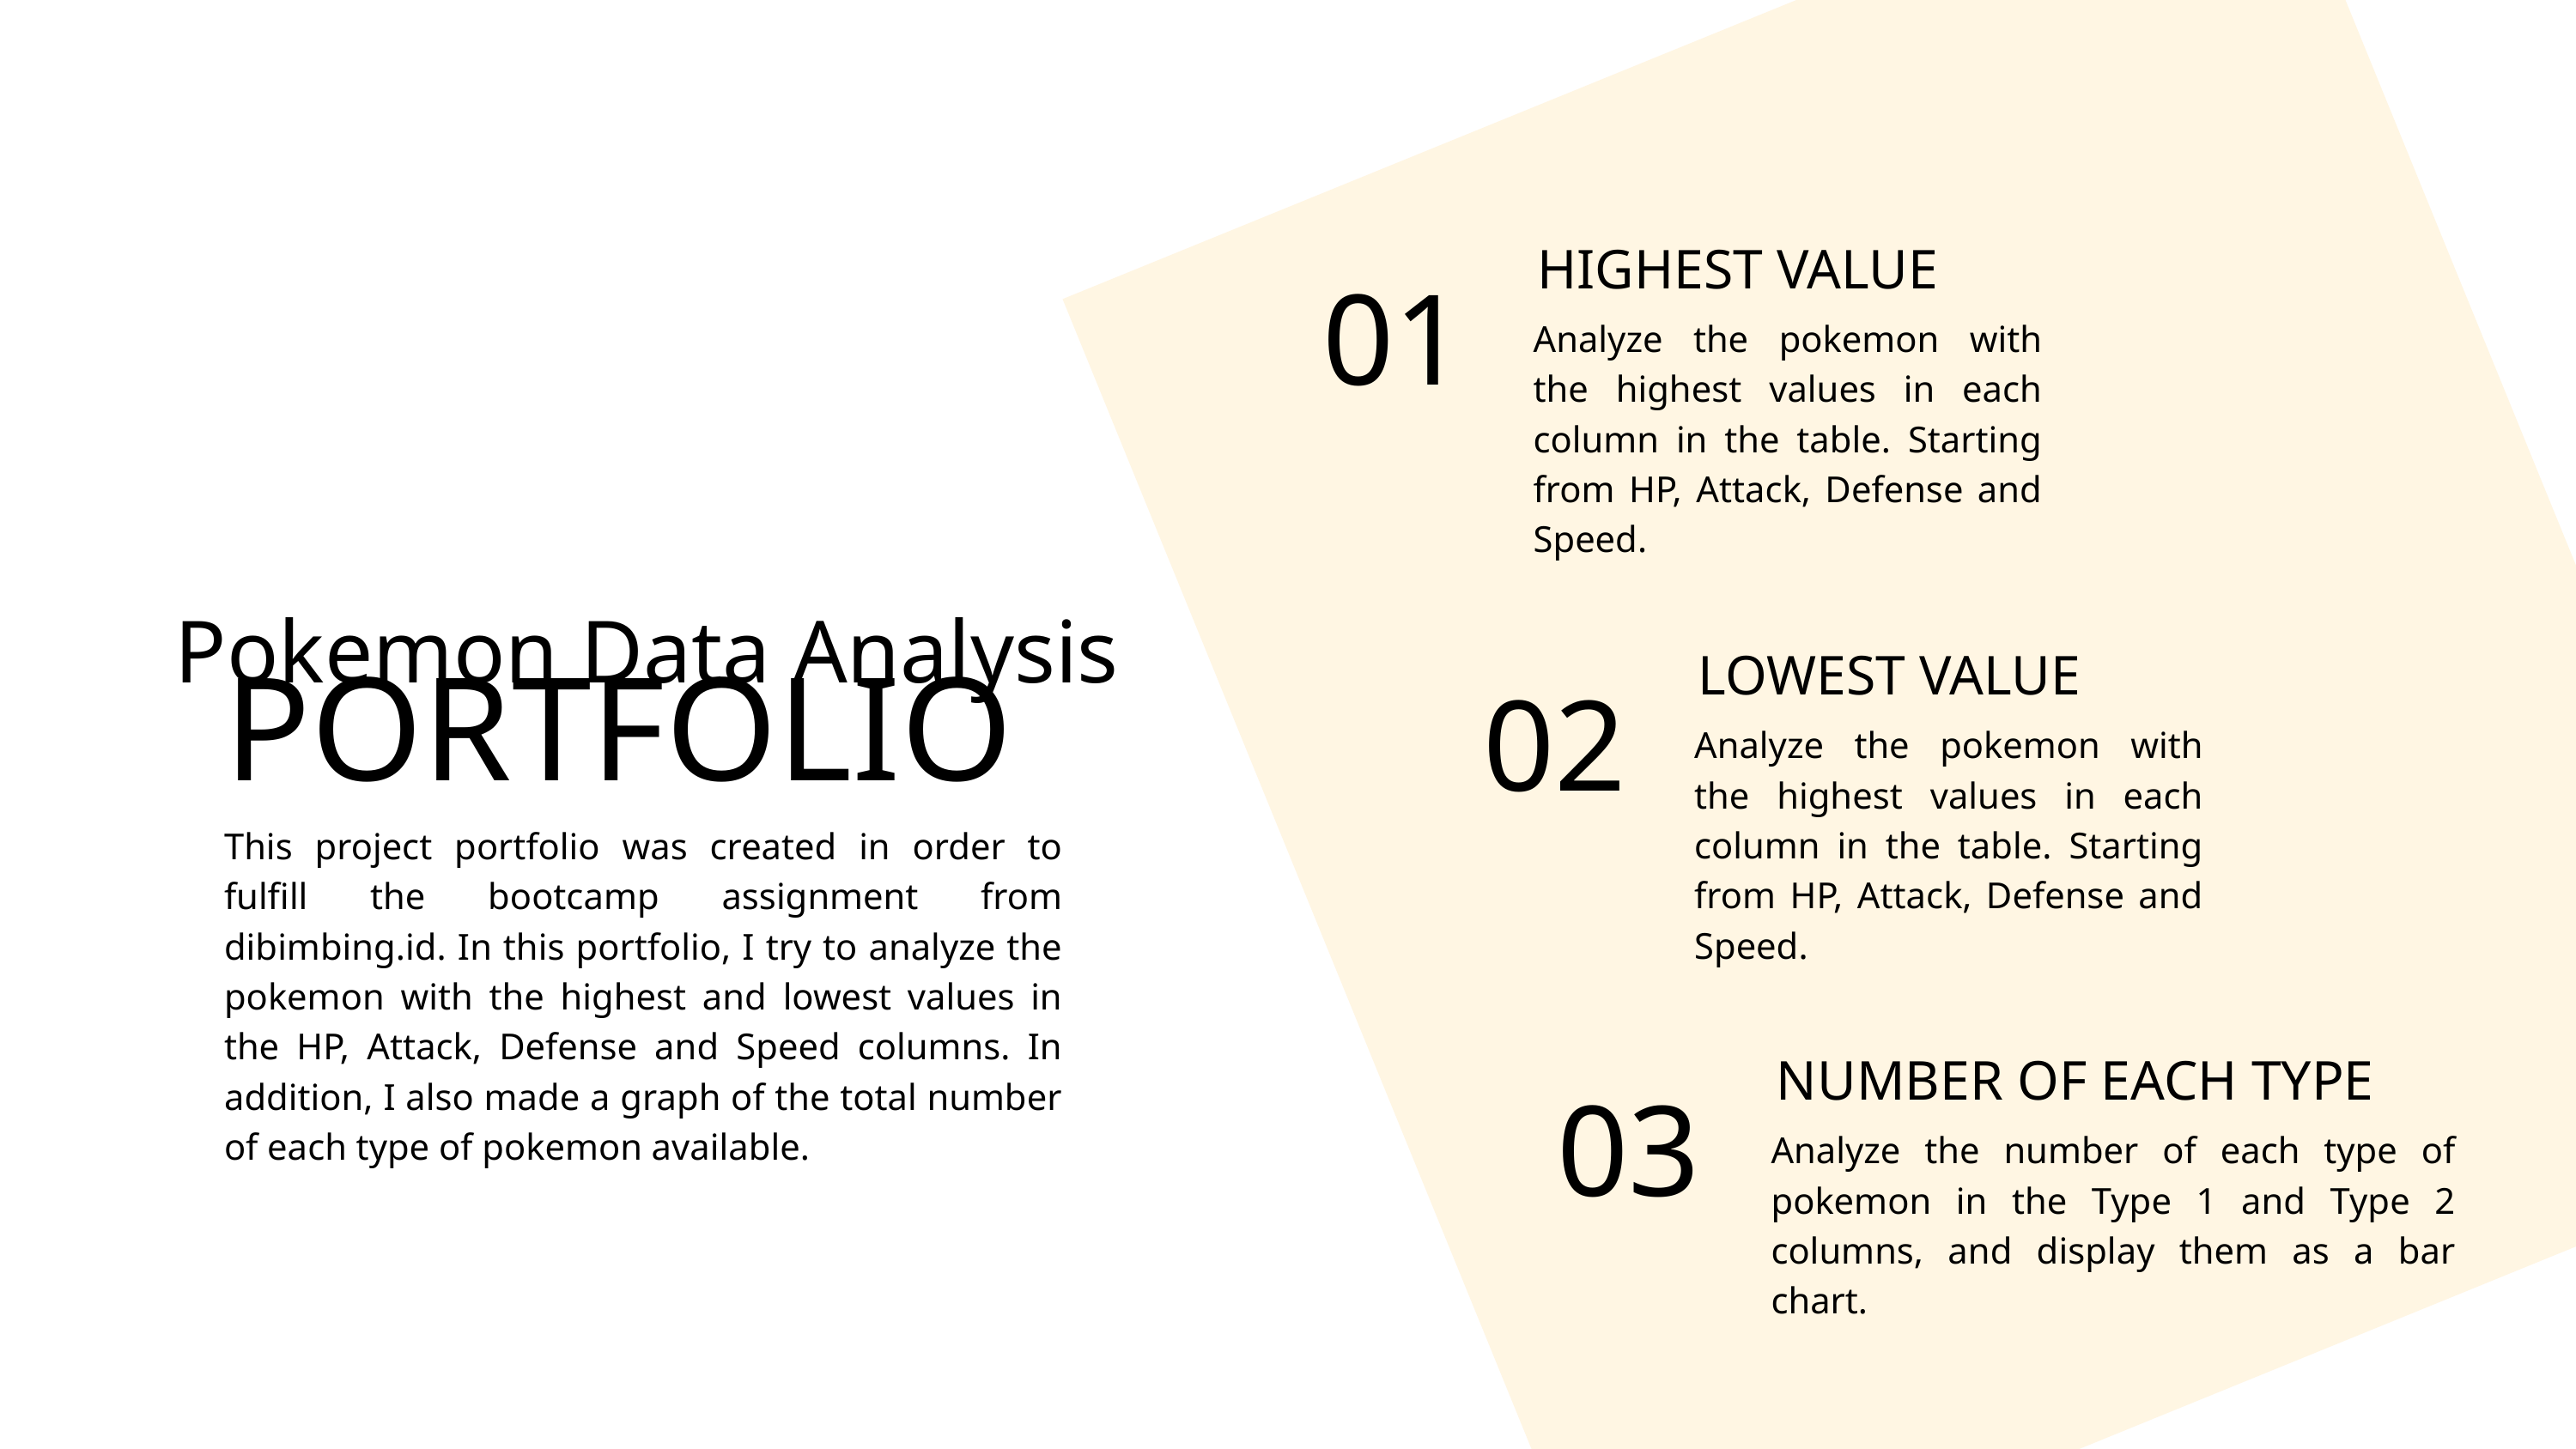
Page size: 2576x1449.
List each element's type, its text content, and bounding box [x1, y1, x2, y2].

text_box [1287, 218, 2043, 557]
text_box Pokemon Data Analysis [147, 431, 1148, 700]
text_box PORTFOLIO [224, 665, 1176, 809]
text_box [1449, 625, 2203, 964]
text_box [1485, 1029, 2456, 1368]
text_box This project portfolio was created in order to fulfill the bootcamp assignment from dibimbing.id. In this portfolio, I try to analyze the pokemon with the highest and lowest values in the HP, Attack, Defense and Speed columns. In addition, I also made a graph of the total number of each type of pokemon available. [223, 816, 1063, 1167]
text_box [1287, 0, 2576, 1449]
